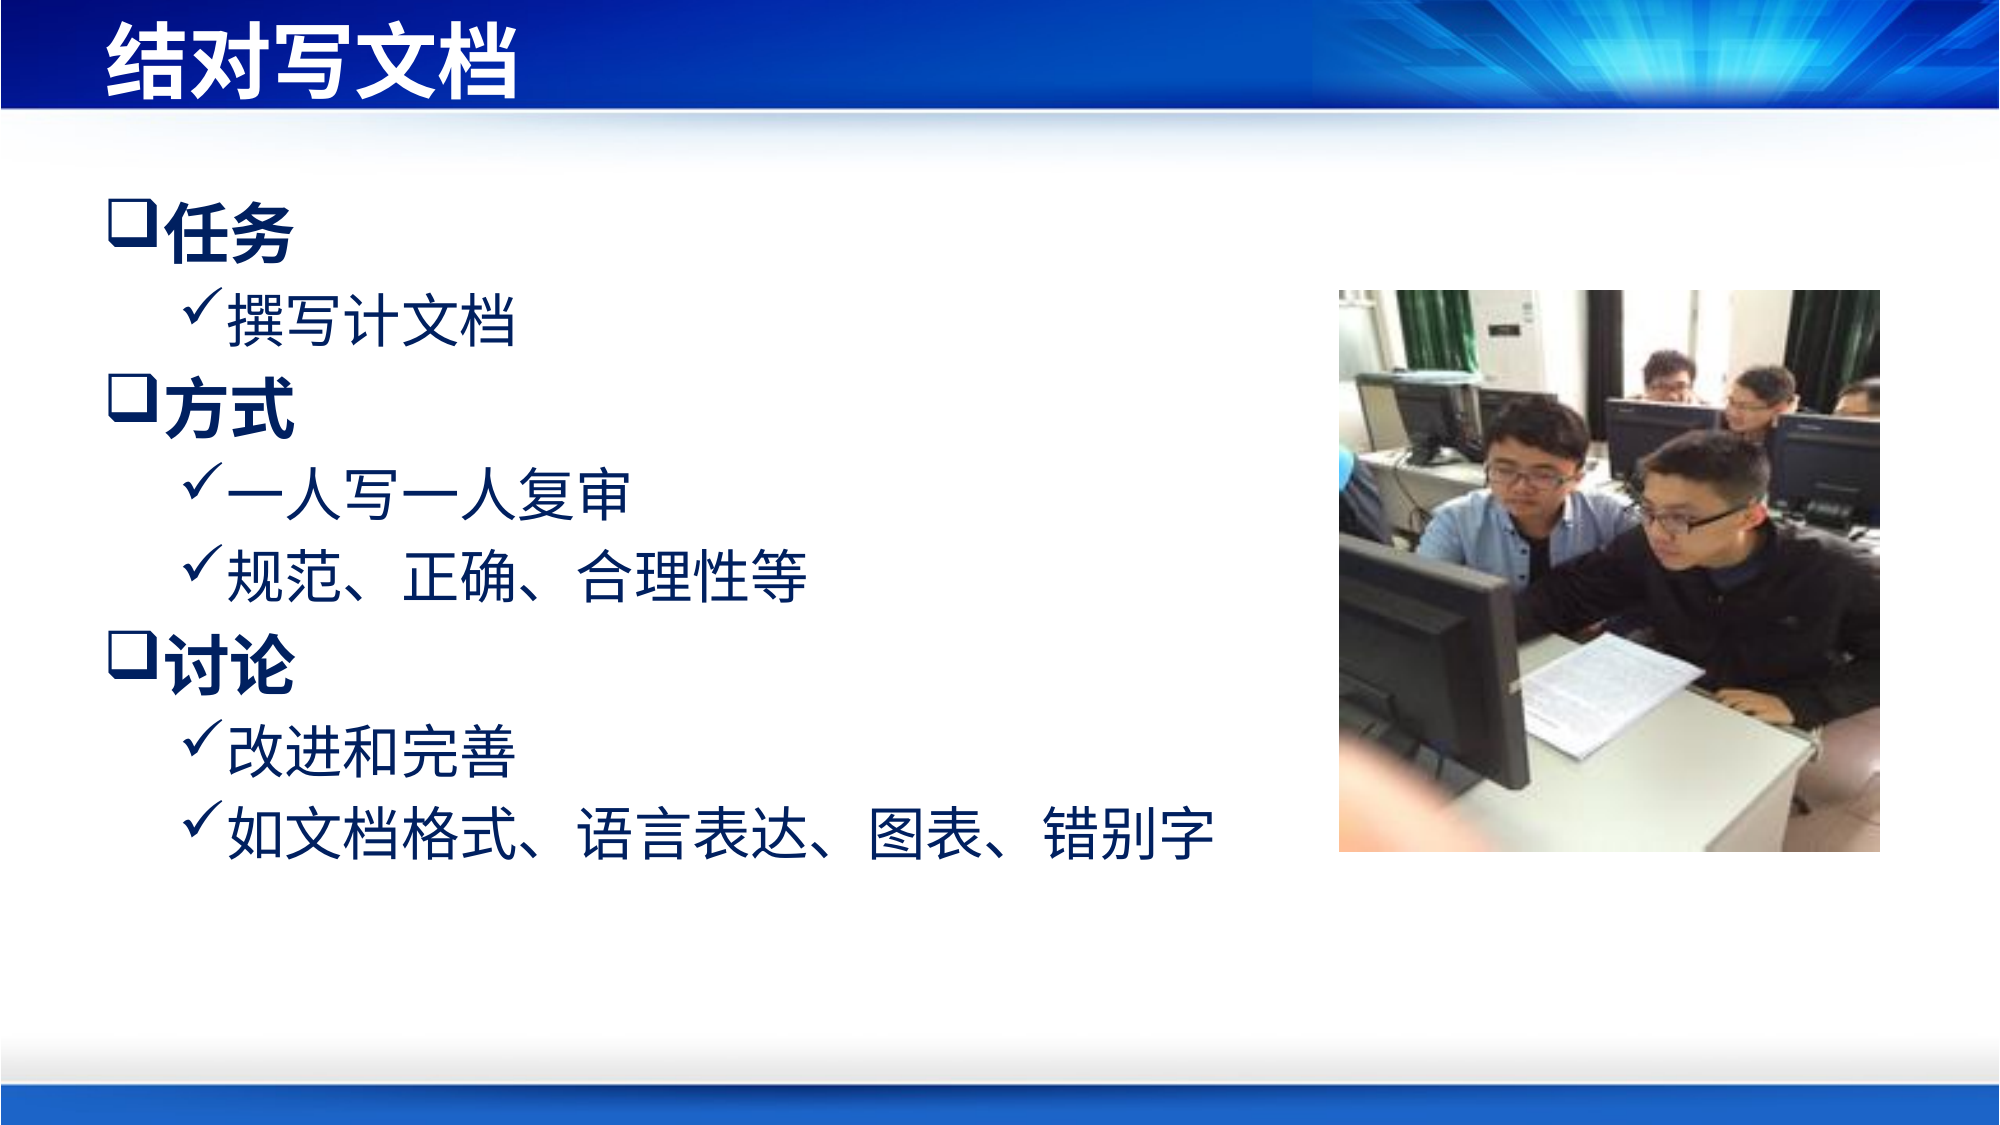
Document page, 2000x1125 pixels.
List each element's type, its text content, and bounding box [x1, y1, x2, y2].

list 任务 撰写计文档 方式 一人写一人复审 规范、正确、合理性等 讨论 改进和完善 如文档格式、语言表达、图表、错别字 [88, 184, 1880, 1012]
title 结对写文档 [90, 1, 1880, 118]
picture [1, 0, 1999, 1125]
